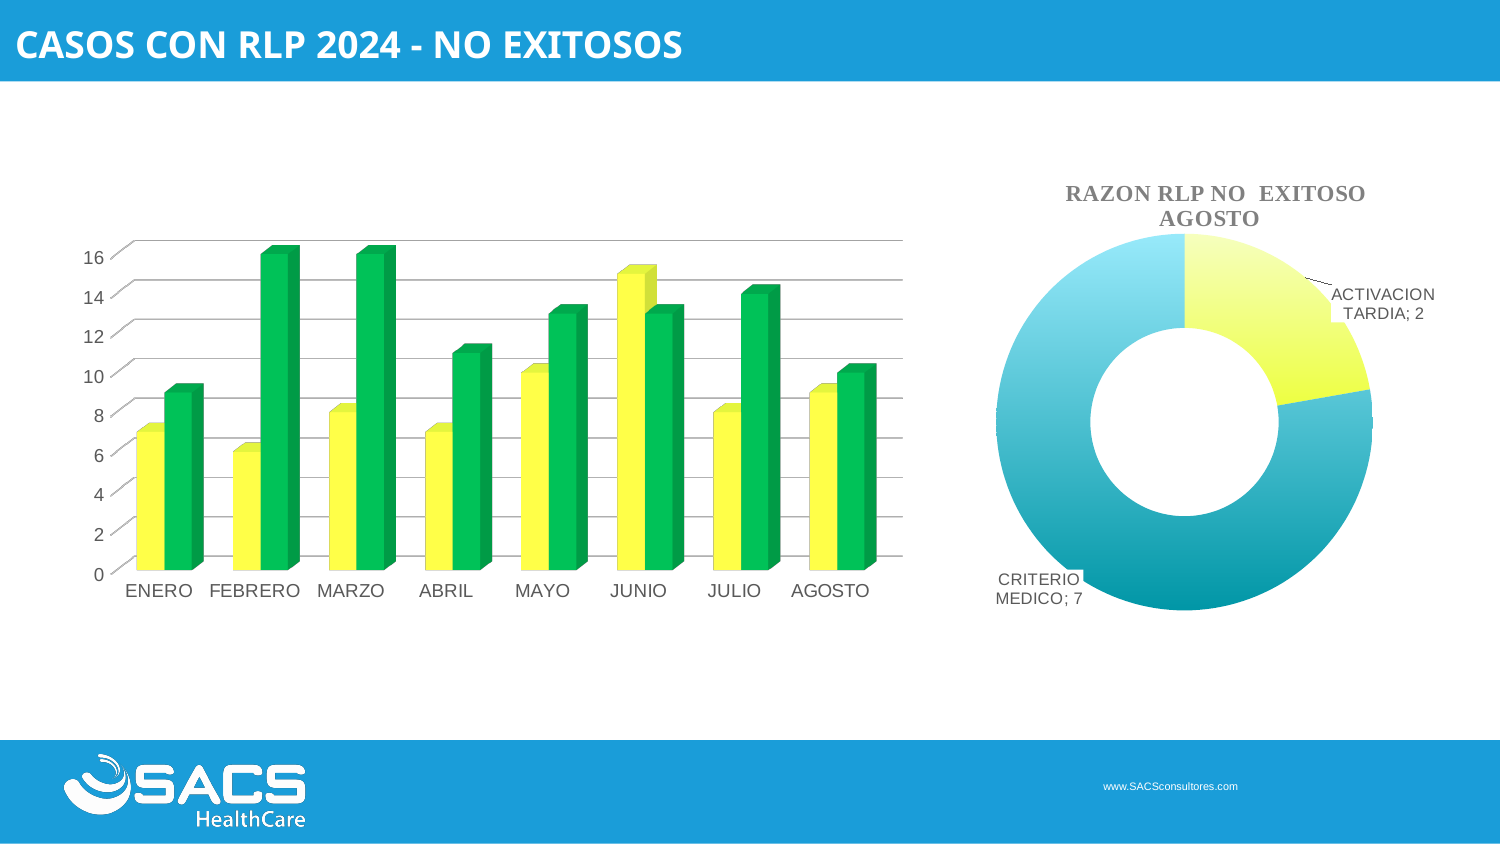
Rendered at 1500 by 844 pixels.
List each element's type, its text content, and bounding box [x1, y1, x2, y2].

chart [0, 134, 1479, 670]
list CASOS CON RLP 2024 - NO EXITOSOS [0, 0, 1500, 82]
picture [63, 754, 306, 827]
